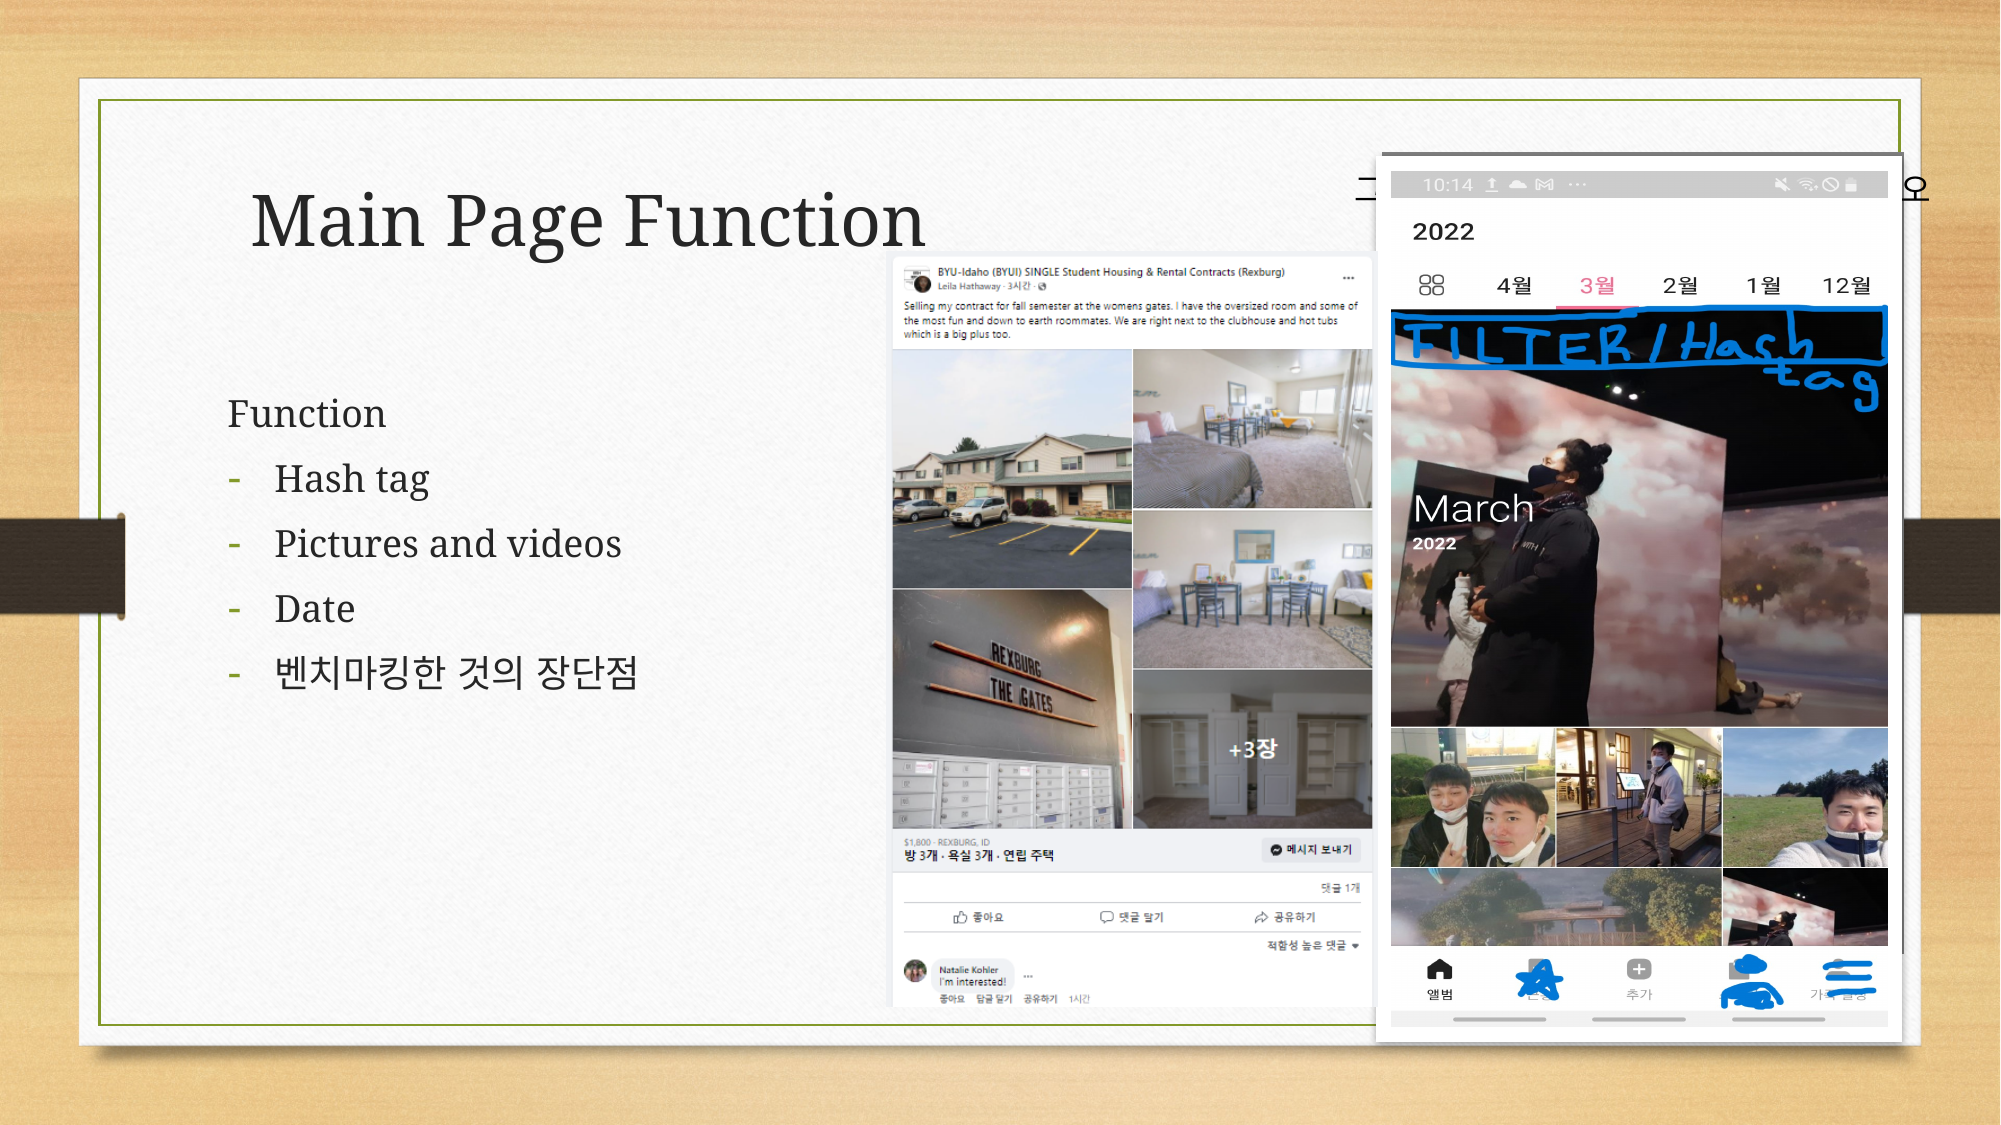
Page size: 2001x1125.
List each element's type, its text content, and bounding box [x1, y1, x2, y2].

title Main Page Function [204, 117, 975, 269]
picture [0, 0, 2001, 1125]
list Function Hash tag Pictures and videos Date 벤치마킹한 것의 장단점 [212, 382, 704, 870]
